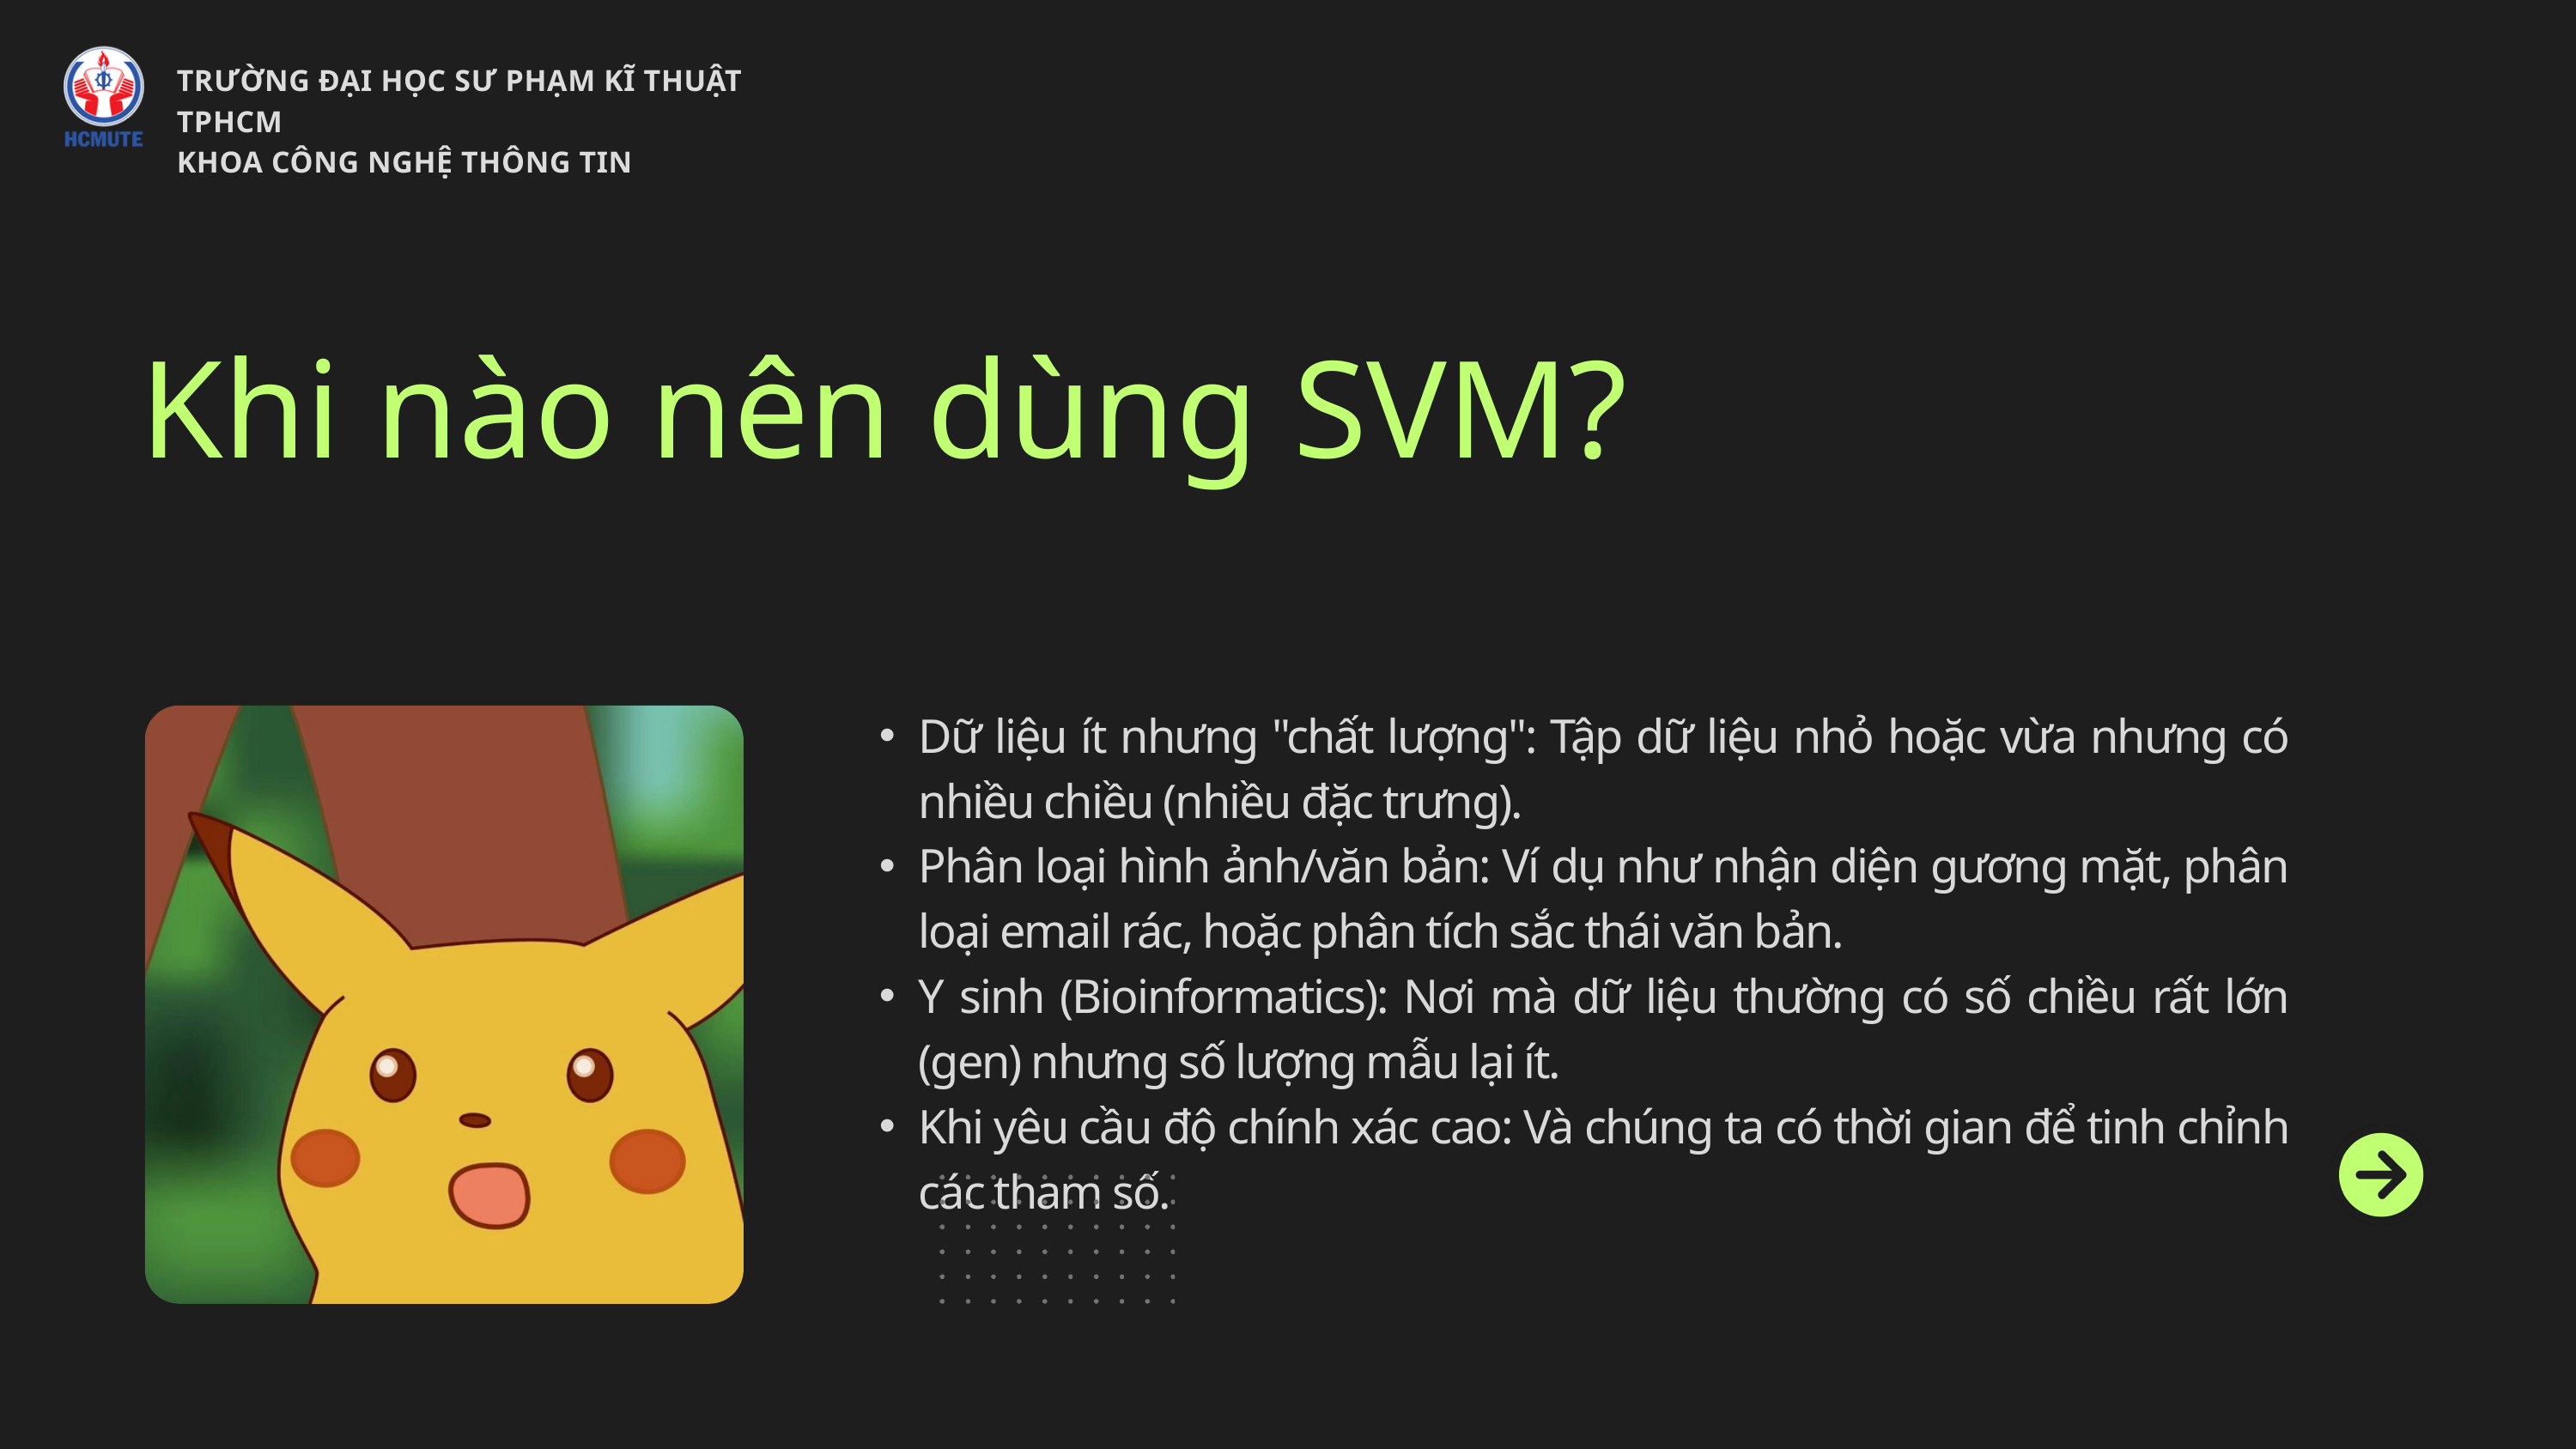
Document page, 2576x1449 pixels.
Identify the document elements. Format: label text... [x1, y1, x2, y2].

text_box [939, 1174, 1176, 1304]
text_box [144, 705, 744, 1304]
text_box Dữ liệu ít nhưng "chất lượng": Tập dữ liệu nhỏ hoặc vừa nhưng có nhiều chiều (nhiều đặc trưng). Phân loại hình ảnh/văn bản: Ví dụ như nhận diện gương mặt, phân loại email rác, hoặc phân tích sắc thái văn bản. Y sinh (Bioinformatics): Nơi mà dữ liệu thường có số chiều rất lớn (gen) nhưng số lượng mẫu lại ít. Khi yêu cầu độ chính xác cao: Và chúng ta có thời gian để tinh chỉnh các tham số. [839, 697, 2290, 1294]
text_box Khi nào nên dùng SVM? [140, 336, 1975, 634]
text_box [39, 31, 811, 162]
text_box [2330, 1125, 2432, 1225]
